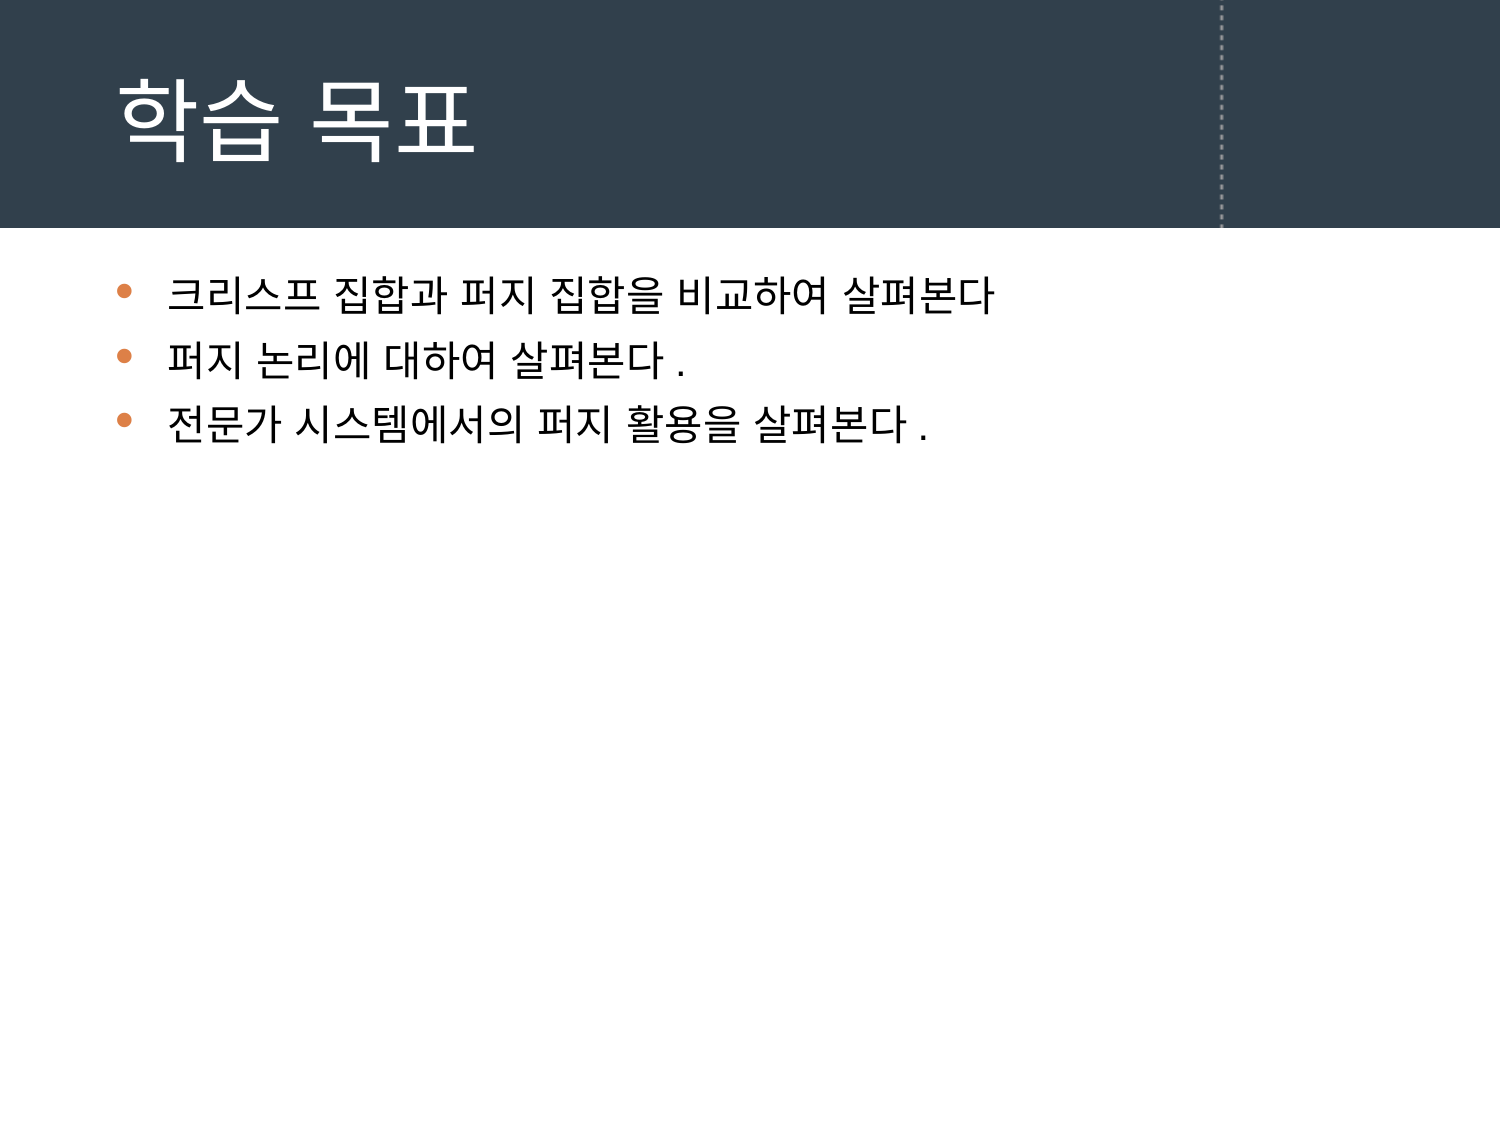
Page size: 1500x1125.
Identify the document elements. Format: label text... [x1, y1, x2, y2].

title 학습 목표 [100, 37, 1438, 200]
picture [0, 0, 1500, 228]
list 크리스프 집합과 퍼지 집합을 비교하여 살펴본다 퍼지 논리에 대하여 살펴본다. 전문가 시스템에서의 퍼지 활용을 살펴본다. [100, 262, 1438, 1000]
